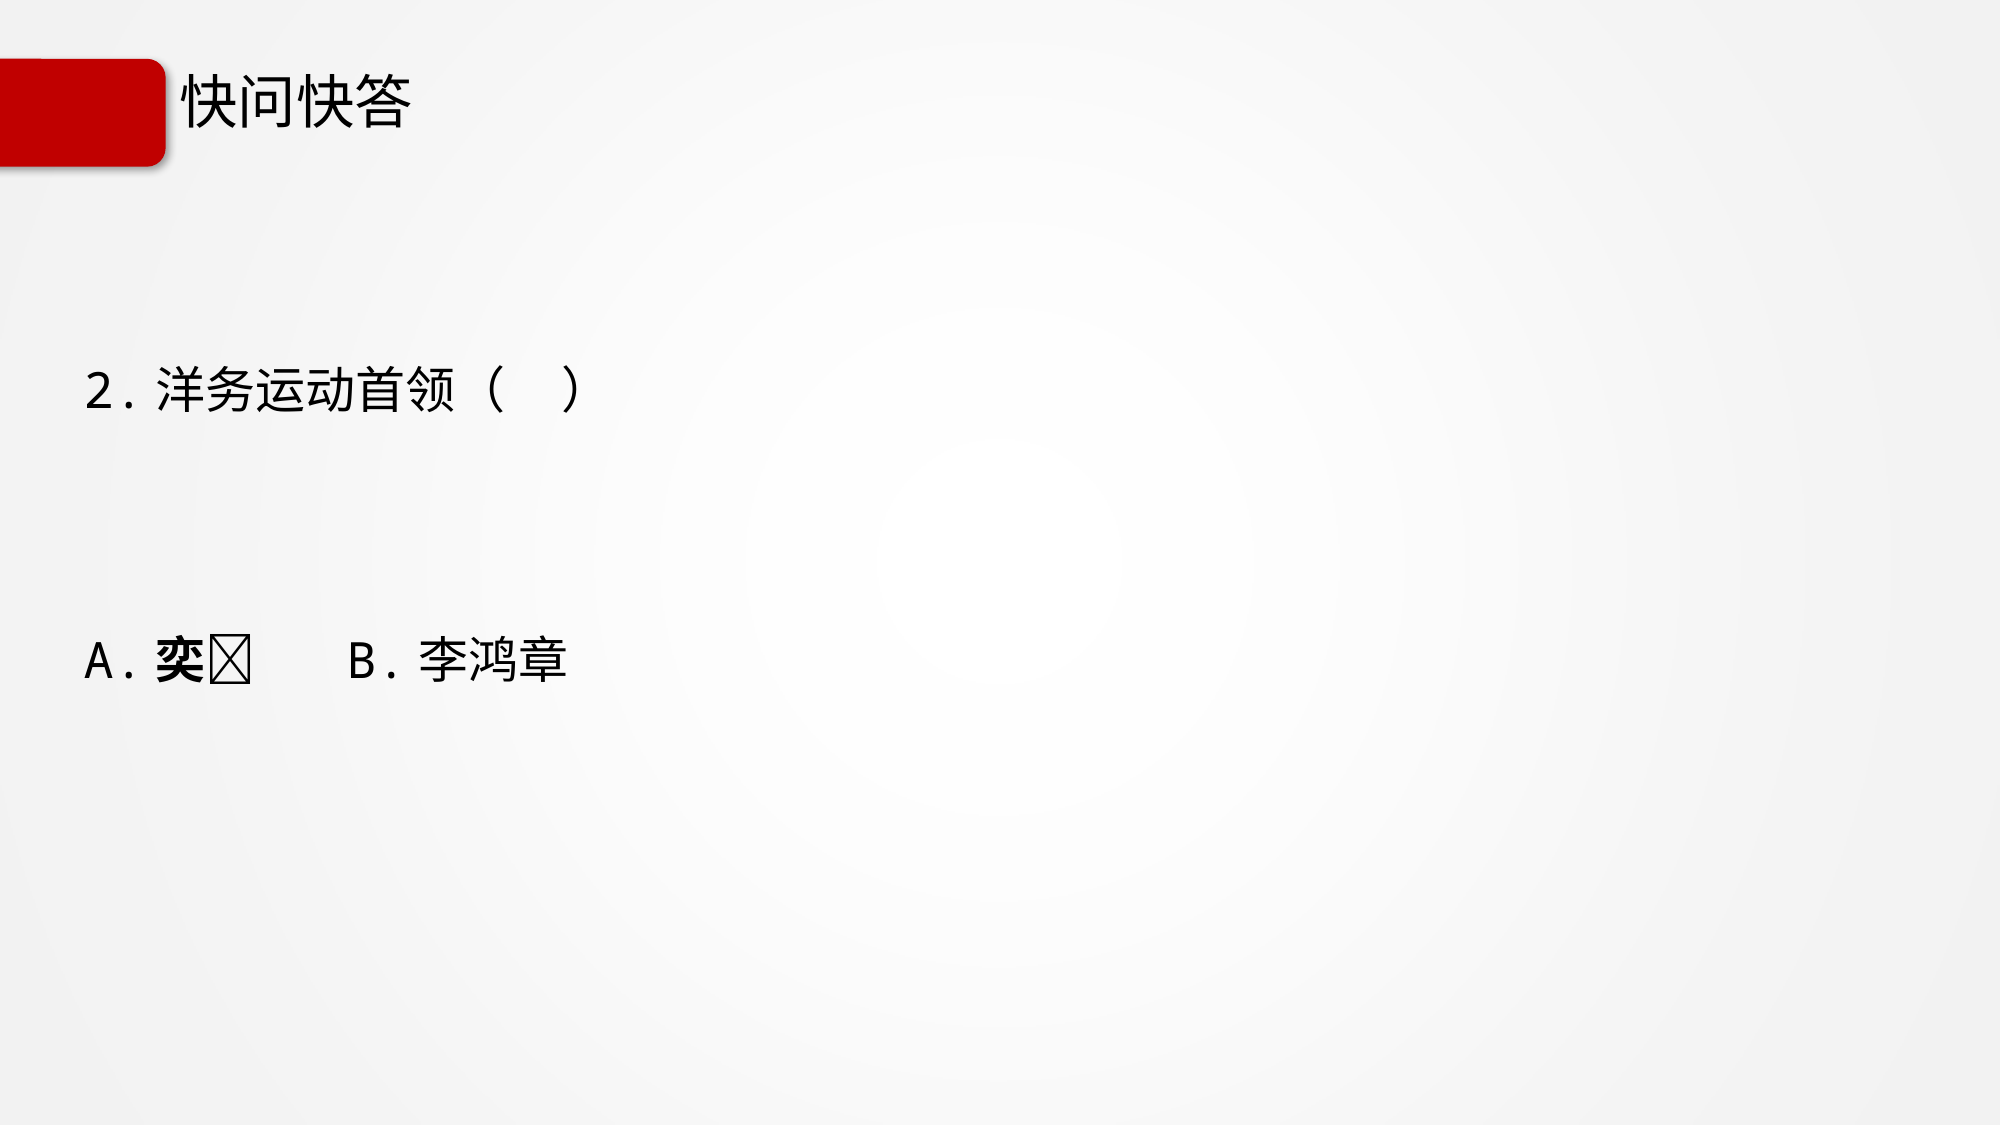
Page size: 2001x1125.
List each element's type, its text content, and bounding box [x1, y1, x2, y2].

title 快问快答 [164, 59, 1837, 150]
picture [0, 0, 2000, 1125]
text_box [0, 58, 166, 167]
list 2.洋务运动首领（ ） A.奕 B.李鸿章 [68, 320, 1738, 828]
